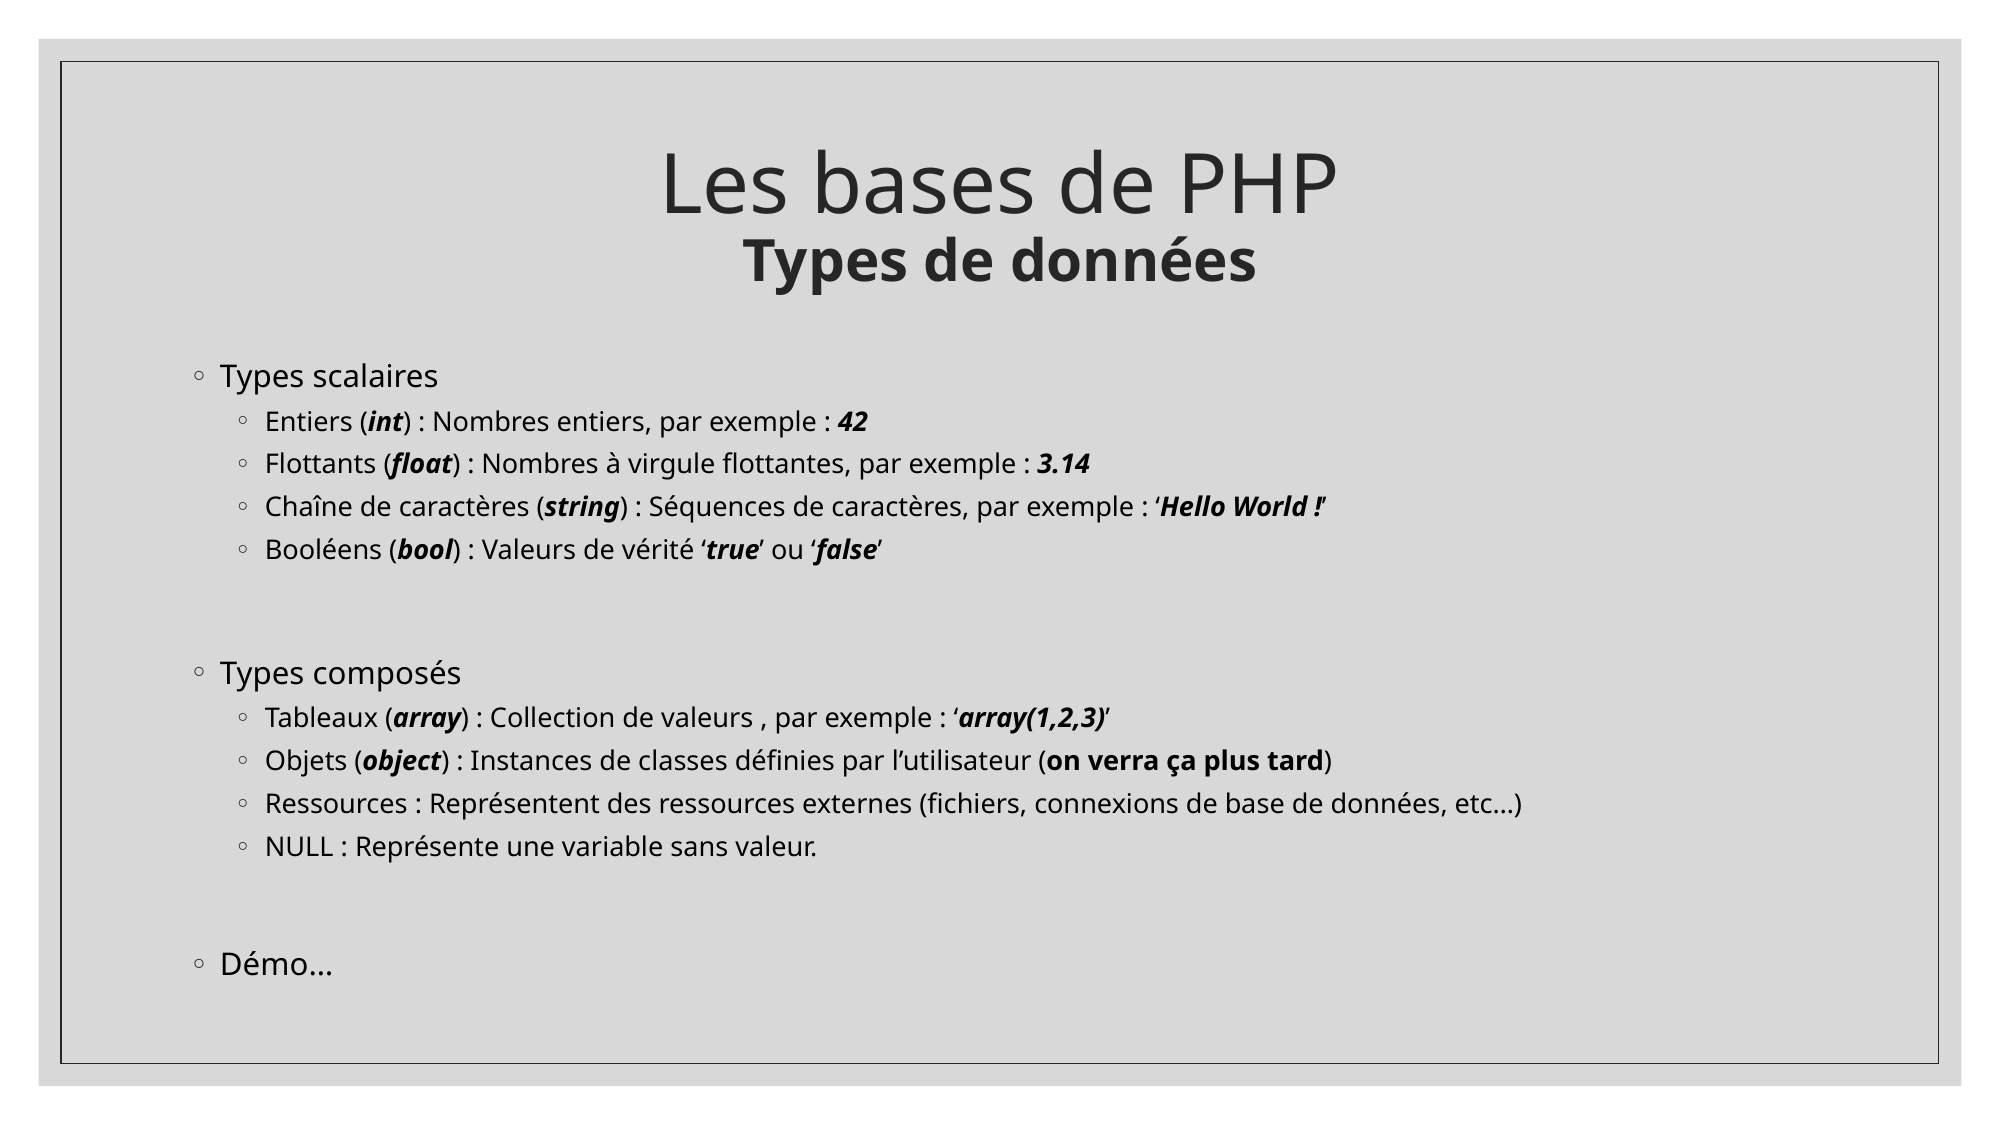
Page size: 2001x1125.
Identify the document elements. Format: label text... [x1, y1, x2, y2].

title Les bases de PHP Types de données [174, 105, 1825, 331]
list Types scalaires Entiers (int) : Nombres entiers, par exemple : 42 Flottants (float) : Nombres à virgule flottantes, par exemple : 3.14 Chaîne de caractères (string) : Séquences de caractères, par exemple : ‘Hello World !’ Booléens (bool) : Valeurs de vérité ‘true’ ou ‘false’ Types composés Tableaux (array) : Collection de valeurs , par exemple : ‘array(1,2,3)’ Objets (object) : Instances de classes définies par l’utilisateur (on verra ça plus tard) Ressources : Représentent des ressources externes (fichiers, connexions de base de données, etc…) NULL : Représente une variable sans valeur. Démo… [174, 345, 1825, 977]
